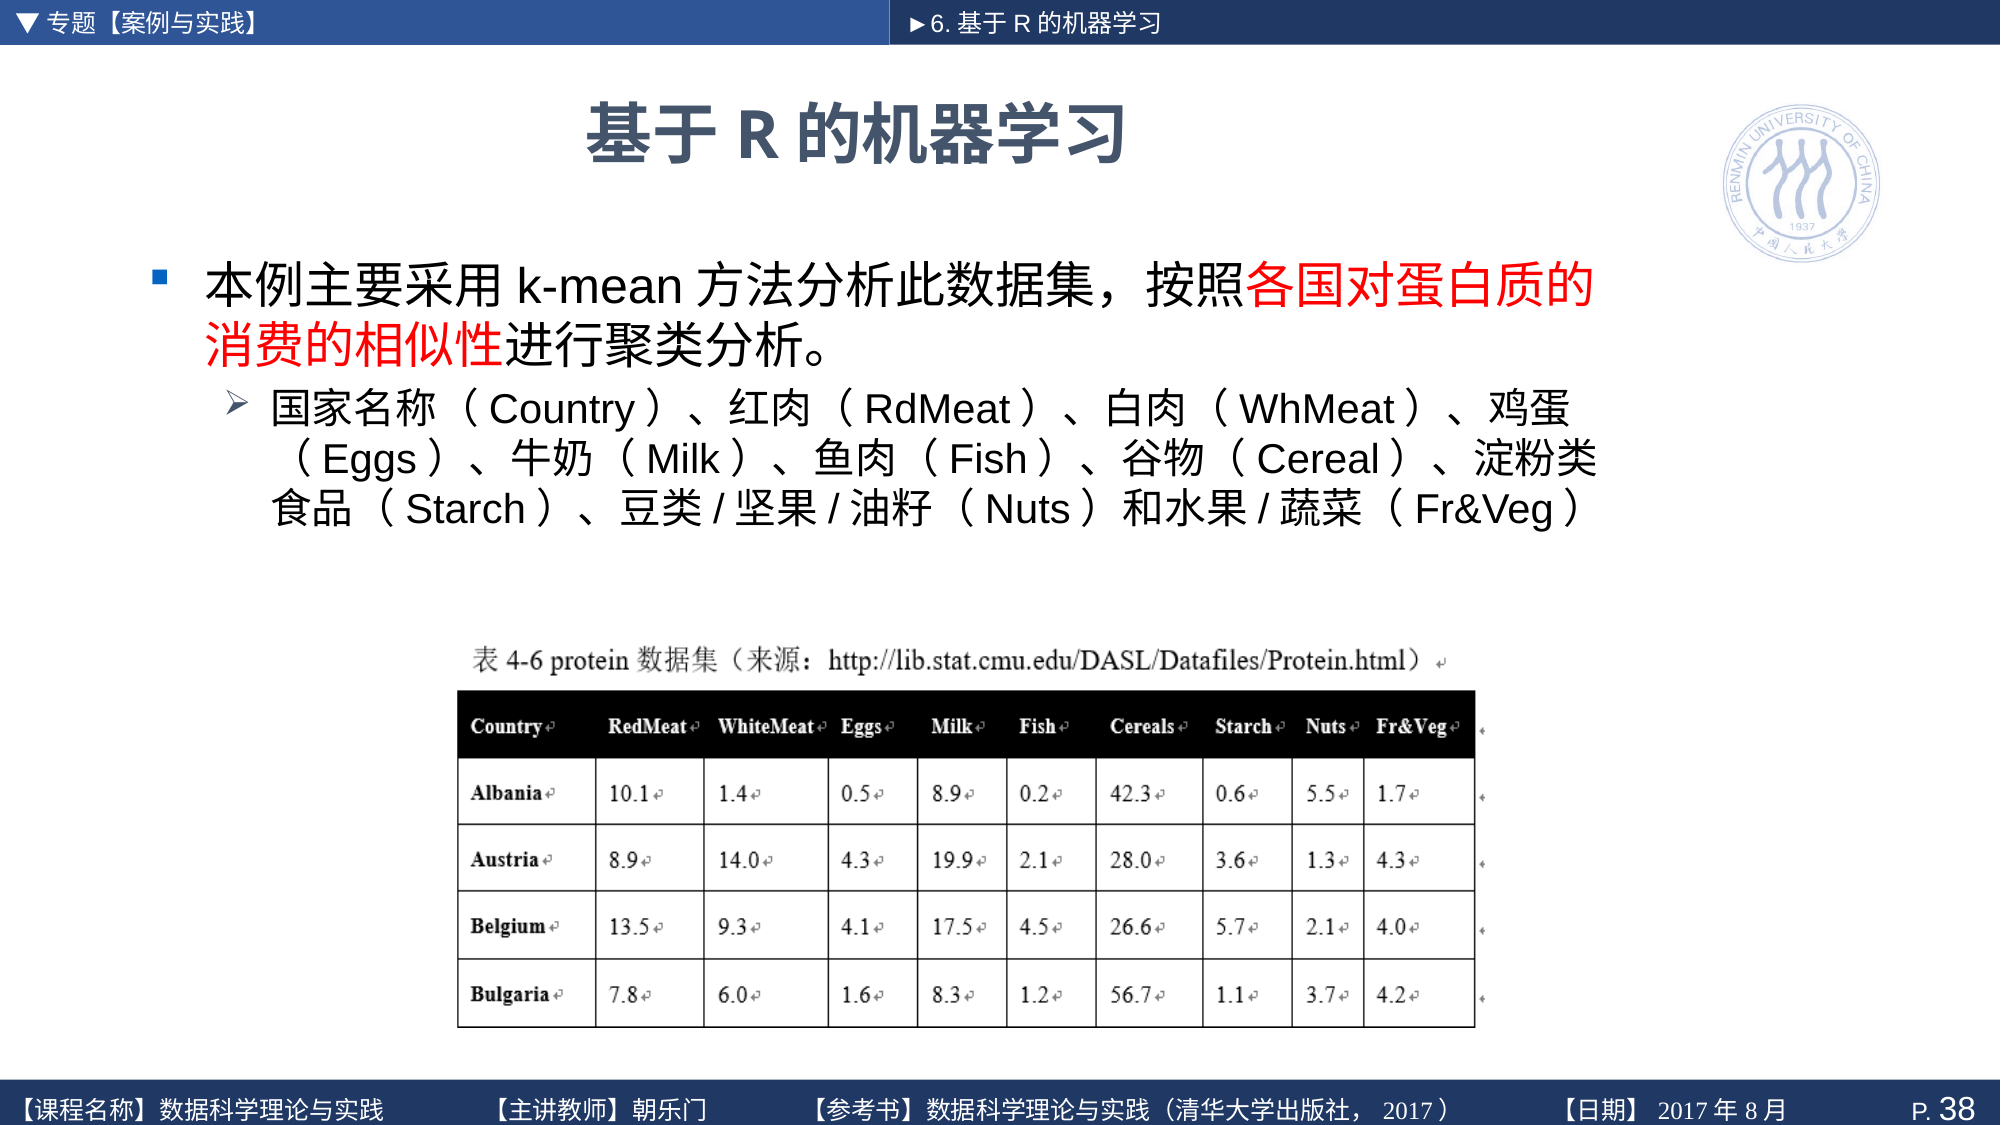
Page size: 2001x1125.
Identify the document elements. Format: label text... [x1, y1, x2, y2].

picture [456, 621, 1485, 1028]
list ►6.基于R的机器学习 [890, 0, 1355, 43]
list ▼专题【案例与实践】 [0, 0, 725, 43]
title 基于R的机器学习 [64, 64, 1650, 200]
list 本例主要采用k-mean方法分析此数据集，按照各国对蛋白质的消费的相似性进行聚类分析。 国家名称（Country）、红肉（RdMeat）、白肉（WhMeat）、鸡蛋（Eggs）、牛奶（Milk）、鱼肉（Fish）、谷物（Cereal）、淀粉类食品（Starch）、豆类/坚果/油籽（Nuts）和水果/蔬菜（Fr&Veg） [133, 245, 1650, 1028]
